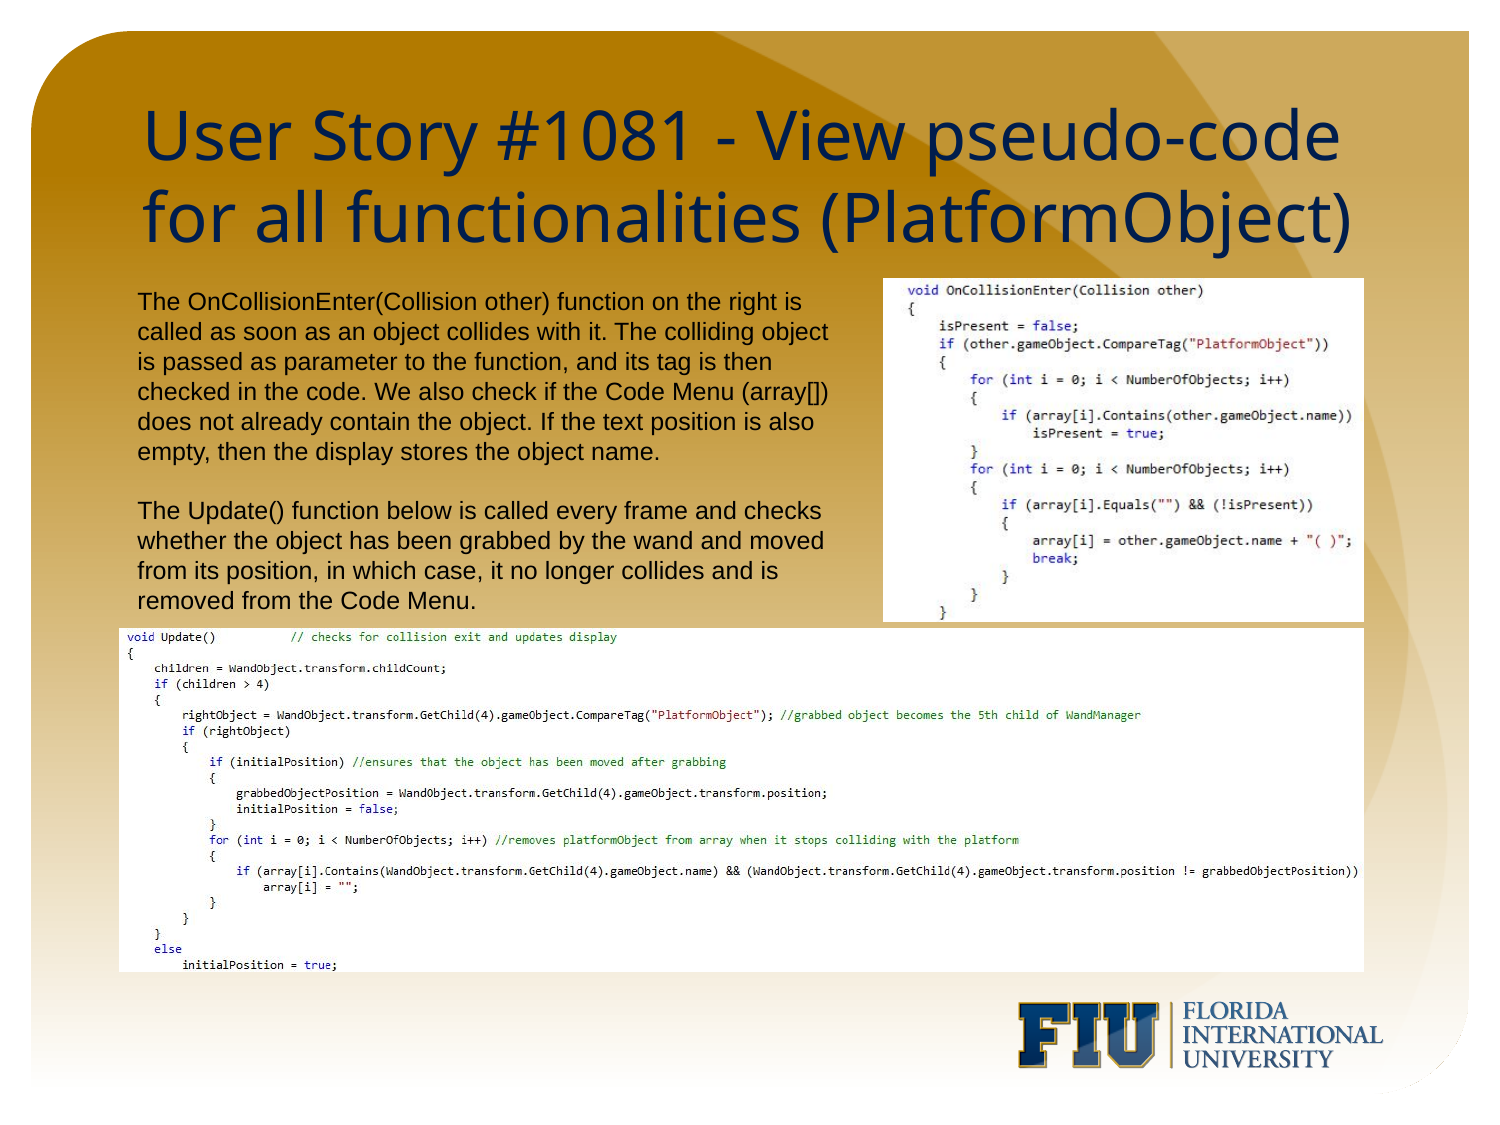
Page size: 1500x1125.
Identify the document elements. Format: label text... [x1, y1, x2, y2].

text_box The OnCollisionEnter(Collision other) function on the right is called as soon as an object collides with it. The colliding object is passed as parameter to the function, and its tag is then checked in the code. We also check if the Code Menu (array[]) does not already contain the object. If the text position is also empty, then the display stores the object name. The Update() function below is called every frame and checks whether the object has been grabbed by the wand and moved from its position, in which case, it no longer collides and is removed from the Code Menu. [122, 270, 856, 592]
picture [24, 30, 1473, 1094]
title User Story #1081 - View pseudo-code for all functionalities (PlatformObject) [127, 100, 1372, 272]
